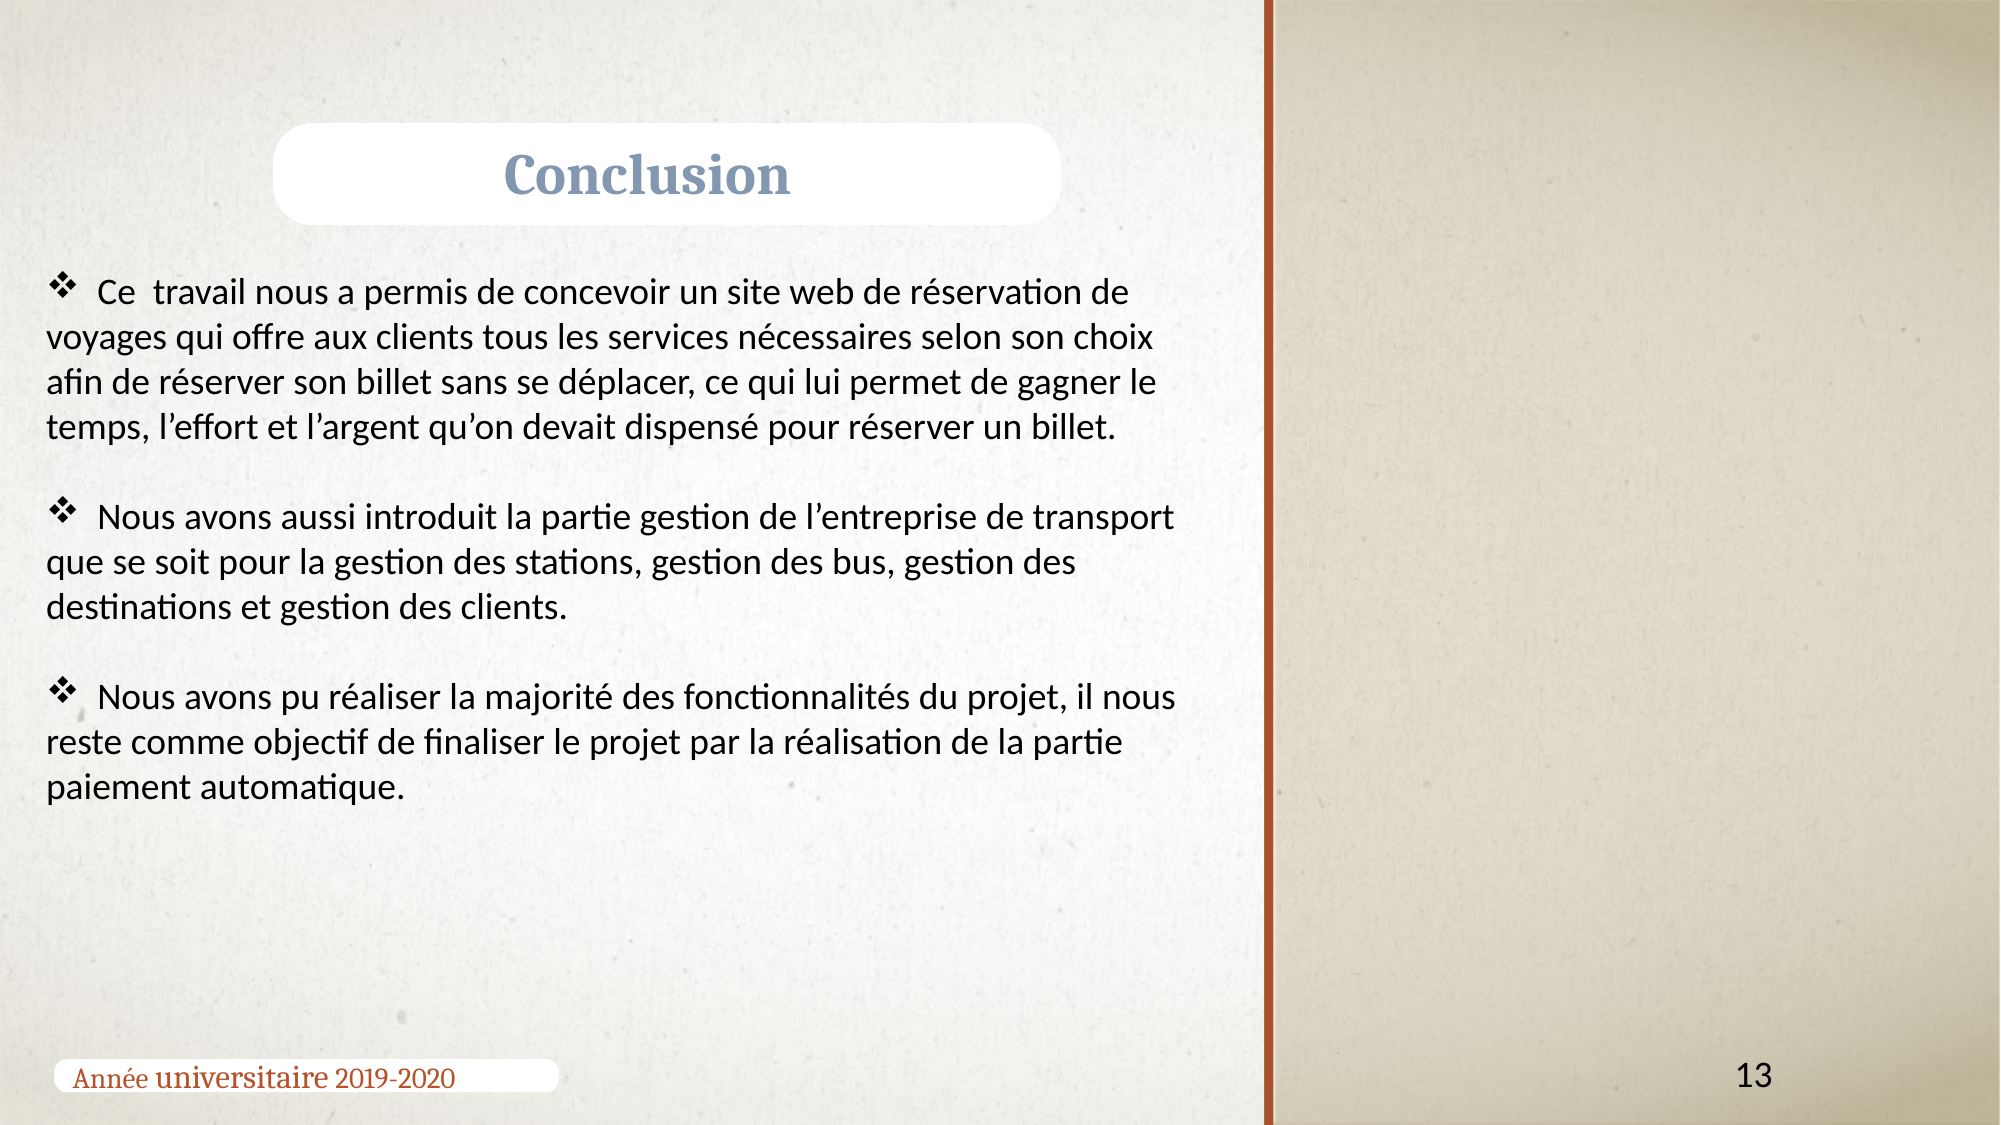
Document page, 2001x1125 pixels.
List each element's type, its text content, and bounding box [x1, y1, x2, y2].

picture [0, 0, 1264, 1125]
text_box Année universitaire 2019-2020 [53, 1058, 560, 1094]
picture [1274, 0, 2001, 1125]
text_box 13 [1672, 1053, 1788, 1093]
text_box Conclusion [272, 121, 1062, 227]
text_box Ce travail nous a permis de concevoir un site web de réservation de voyages qui offre aux clients tous les services nécessaires selon son choix afin de réserver son billet sans se déplacer, ce qui lui permet de gagner le temps, l’effort et l’argent qu’on devait dispensé pour réserver un billet. Nous avons aussi introduit la partie gestion de l’entreprise de transport que se soit pour la gestion des stations, gestion des bus, gestion des destinations et gestion des clients. Nous avons pu réaliser la majorité des fonctionnalités du projet, il nous reste comme objectif de finaliser le projet par la réalisation de la partie paiement automatique. [31, 259, 1214, 950]
